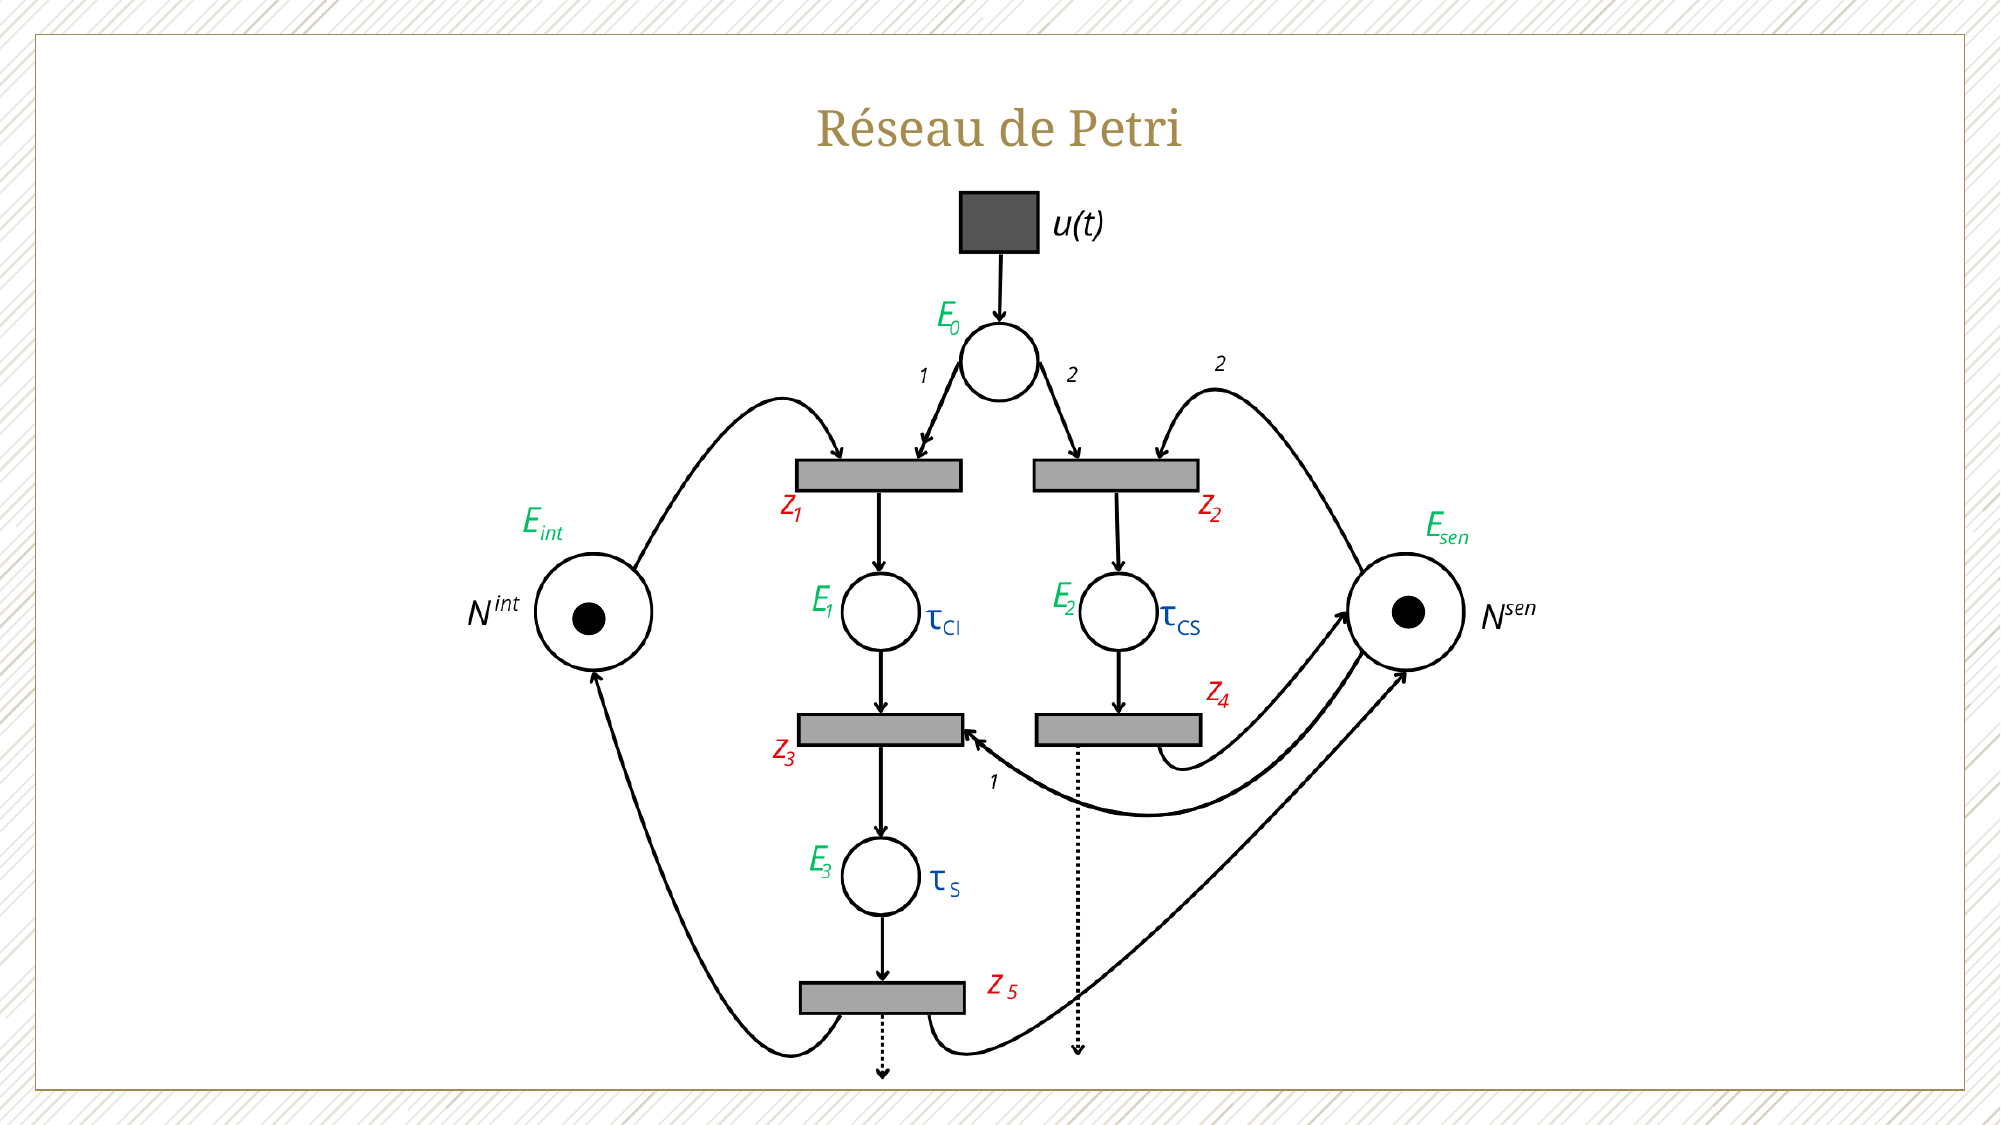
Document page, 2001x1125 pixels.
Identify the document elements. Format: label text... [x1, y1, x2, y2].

picture [0, 0, 2001, 1125]
title Réseau de Petri [137, 34, 1863, 226]
